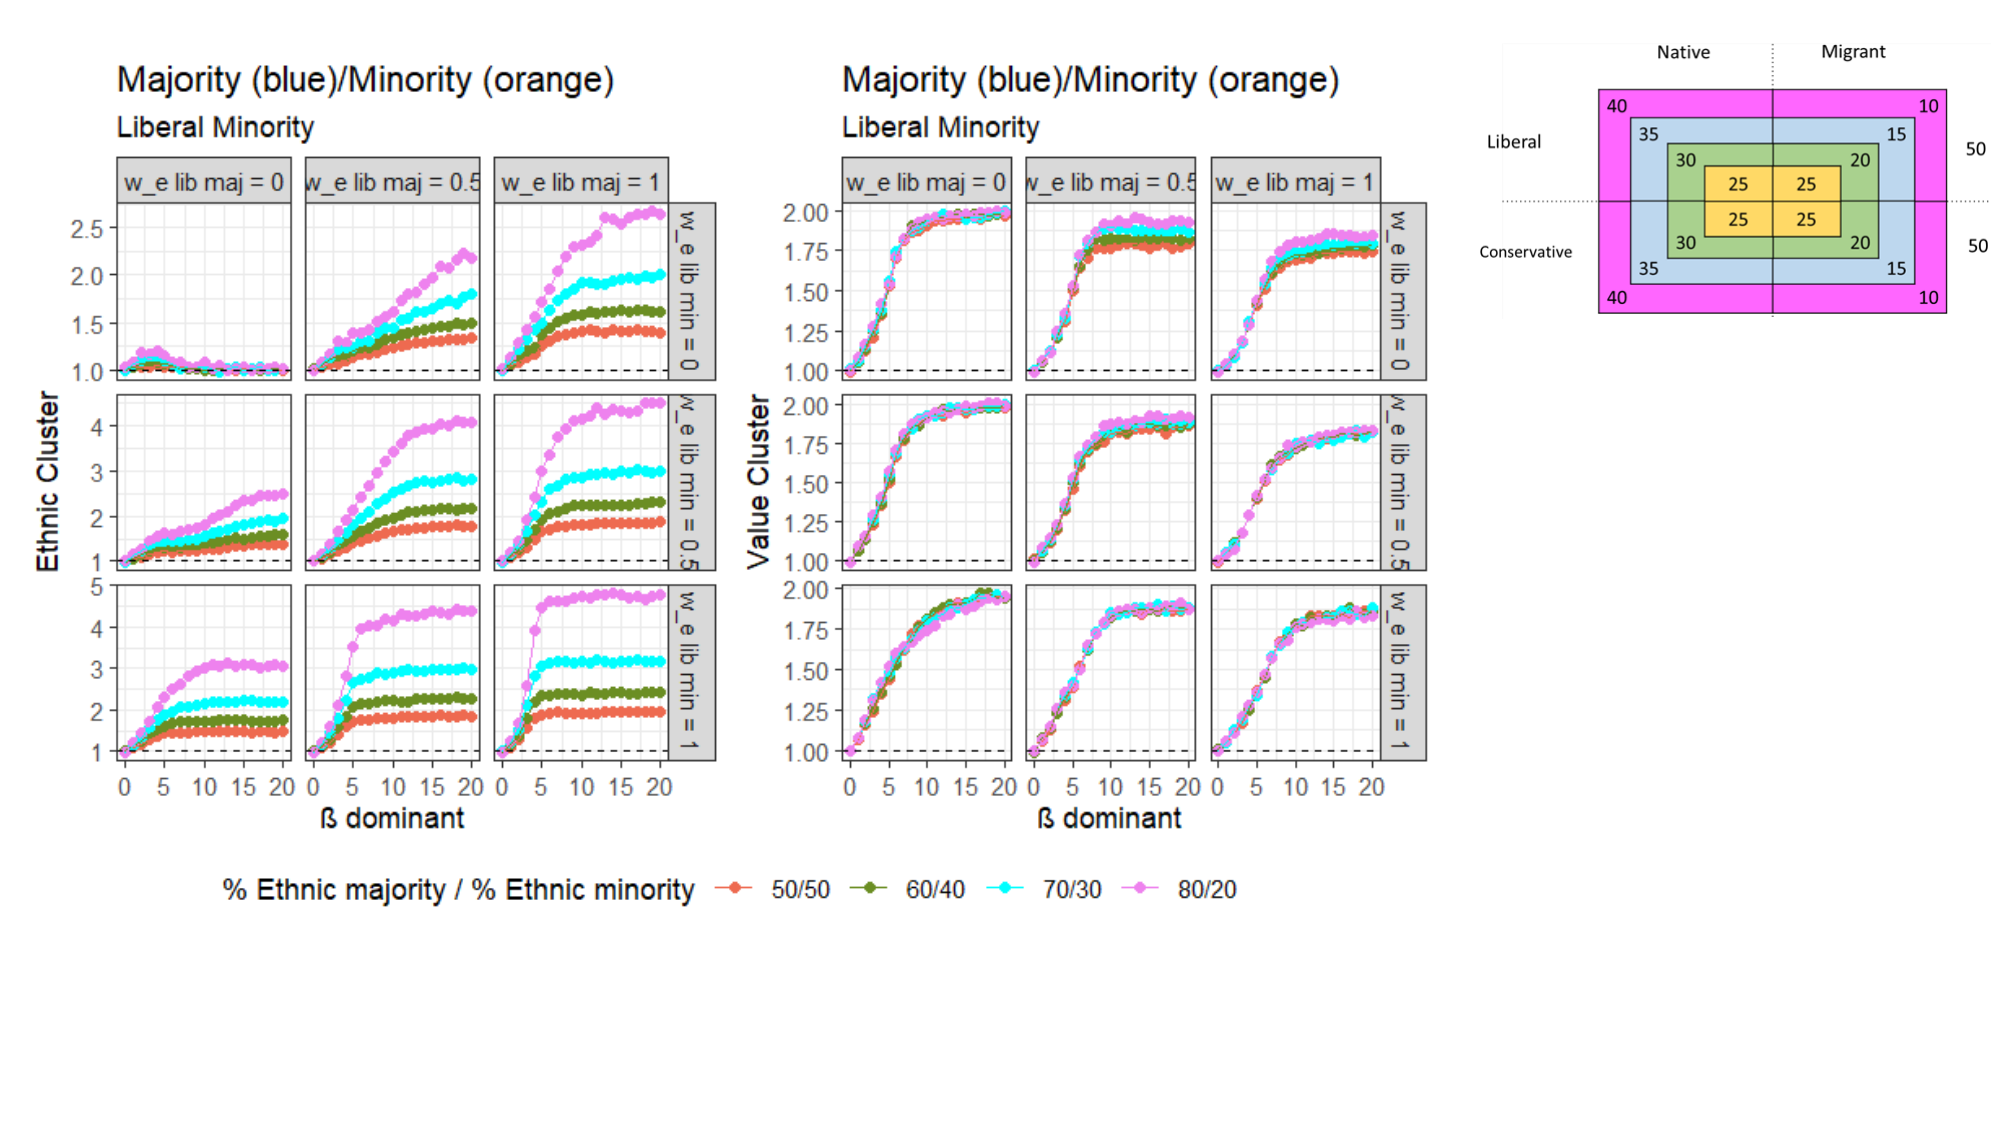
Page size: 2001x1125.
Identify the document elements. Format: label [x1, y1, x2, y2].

picture [1479, 32, 1991, 319]
picture [19, 48, 1442, 926]
